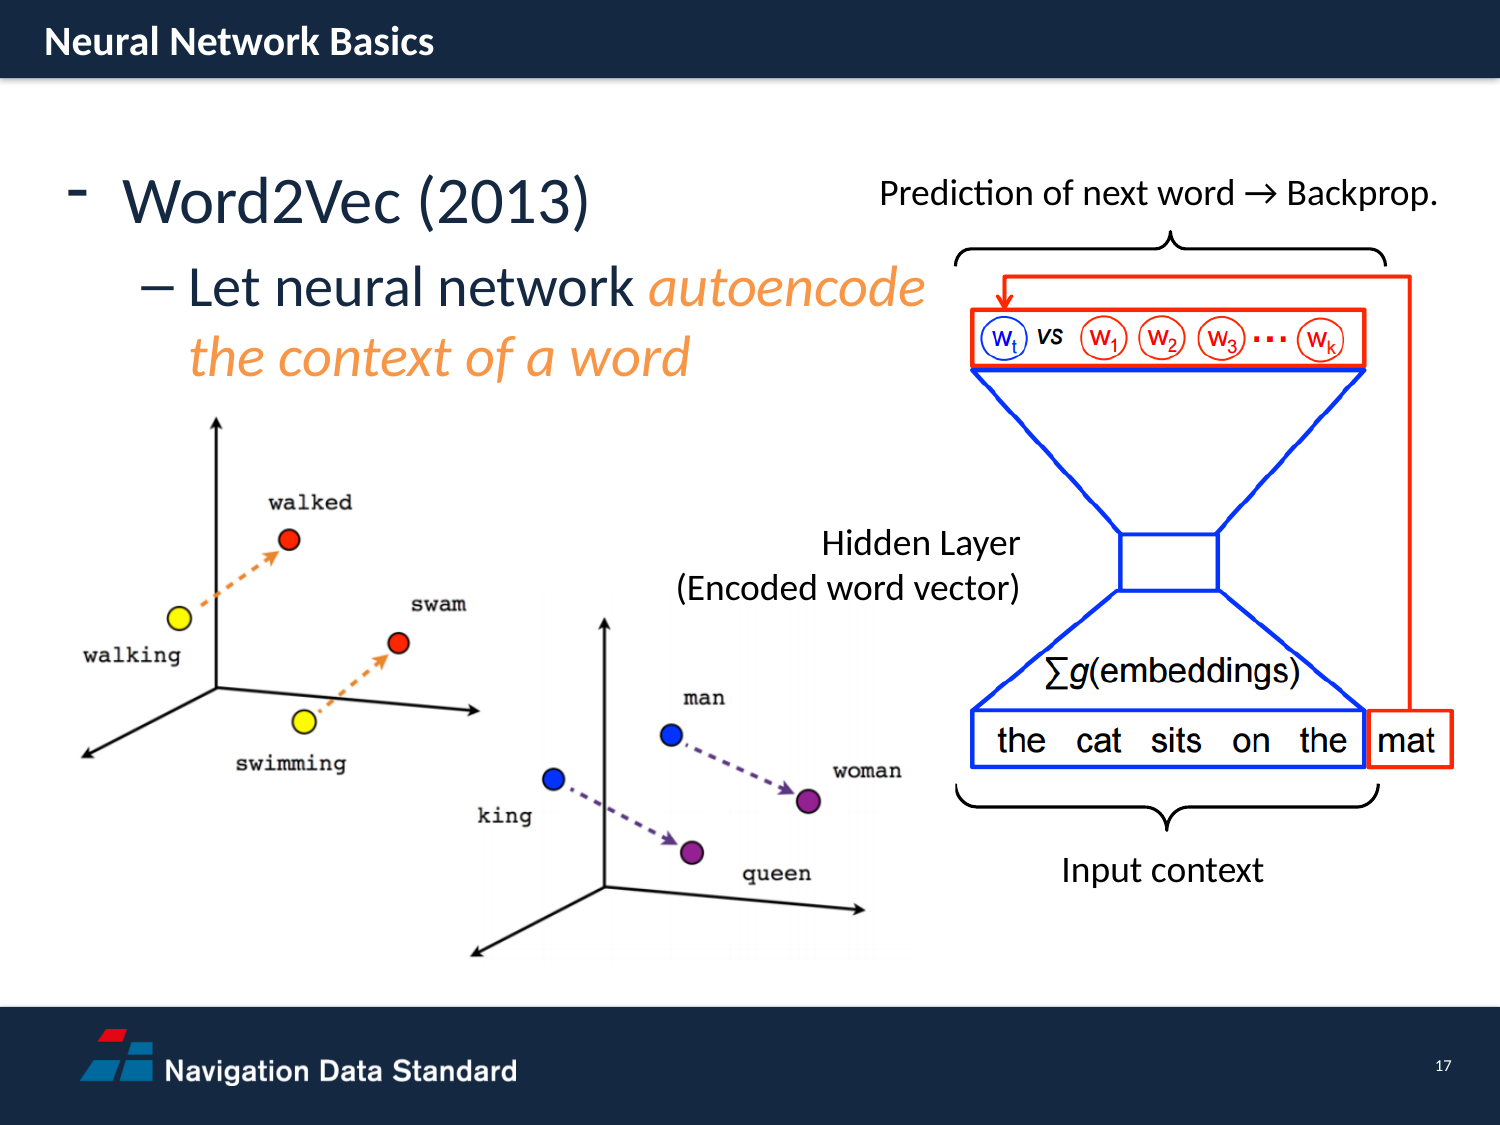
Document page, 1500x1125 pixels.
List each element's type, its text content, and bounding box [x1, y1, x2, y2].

text_box Input context [1046, 837, 1280, 898]
picture [25, 266, 1459, 991]
text_box [961, 783, 1380, 832]
text_box Prediction of next word → Backprop. [864, 161, 1455, 221]
text_box Word2Vec (2013) Let neural network autoencode the context of a word [51, 149, 963, 492]
list Neural Network Basics [29, 5, 951, 73]
text_box Hidden Layer (Encoded word vector) [660, 510, 922, 585]
text_box [954, 230, 1387, 265]
picture [80, 1029, 516, 1086]
